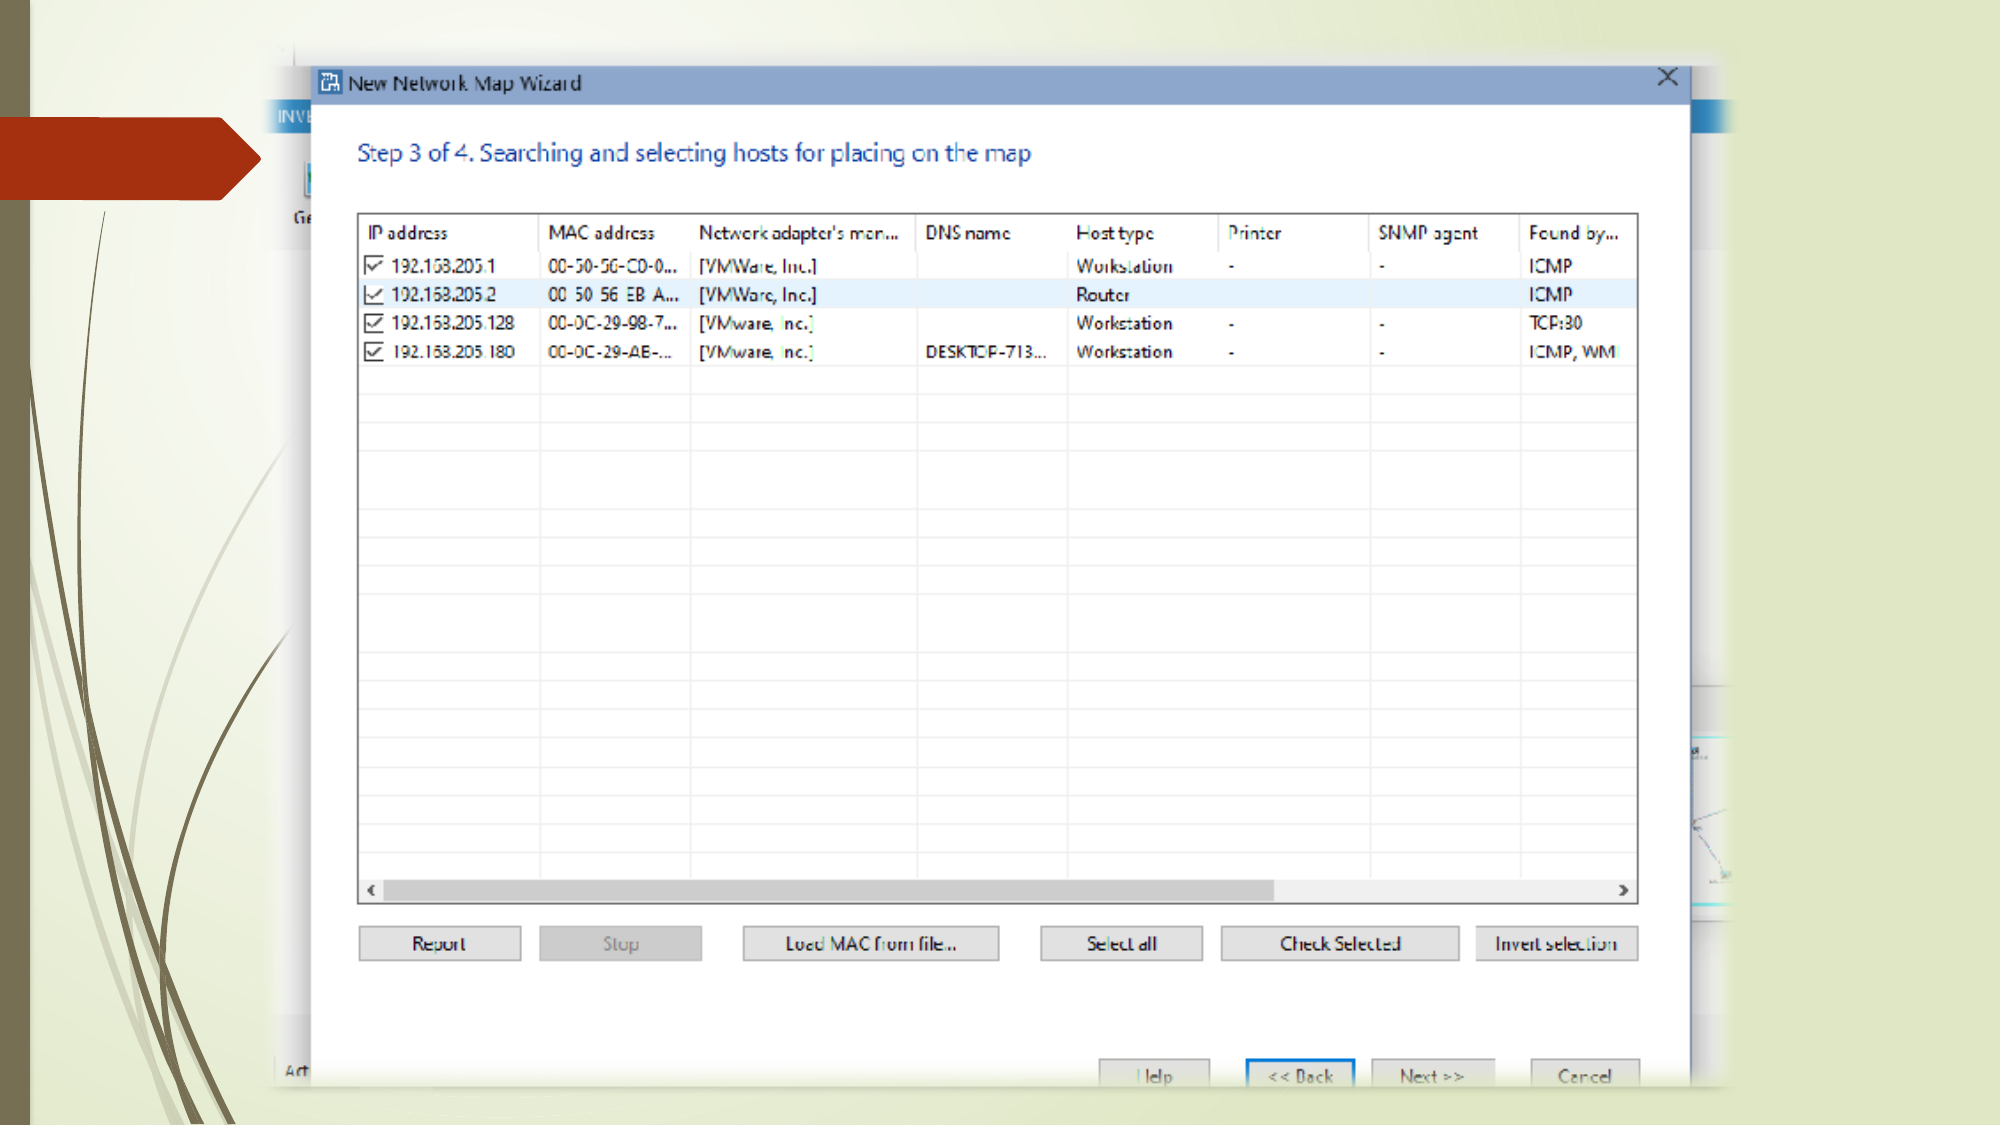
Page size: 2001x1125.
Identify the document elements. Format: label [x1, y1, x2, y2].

picture [260, 38, 1740, 1096]
